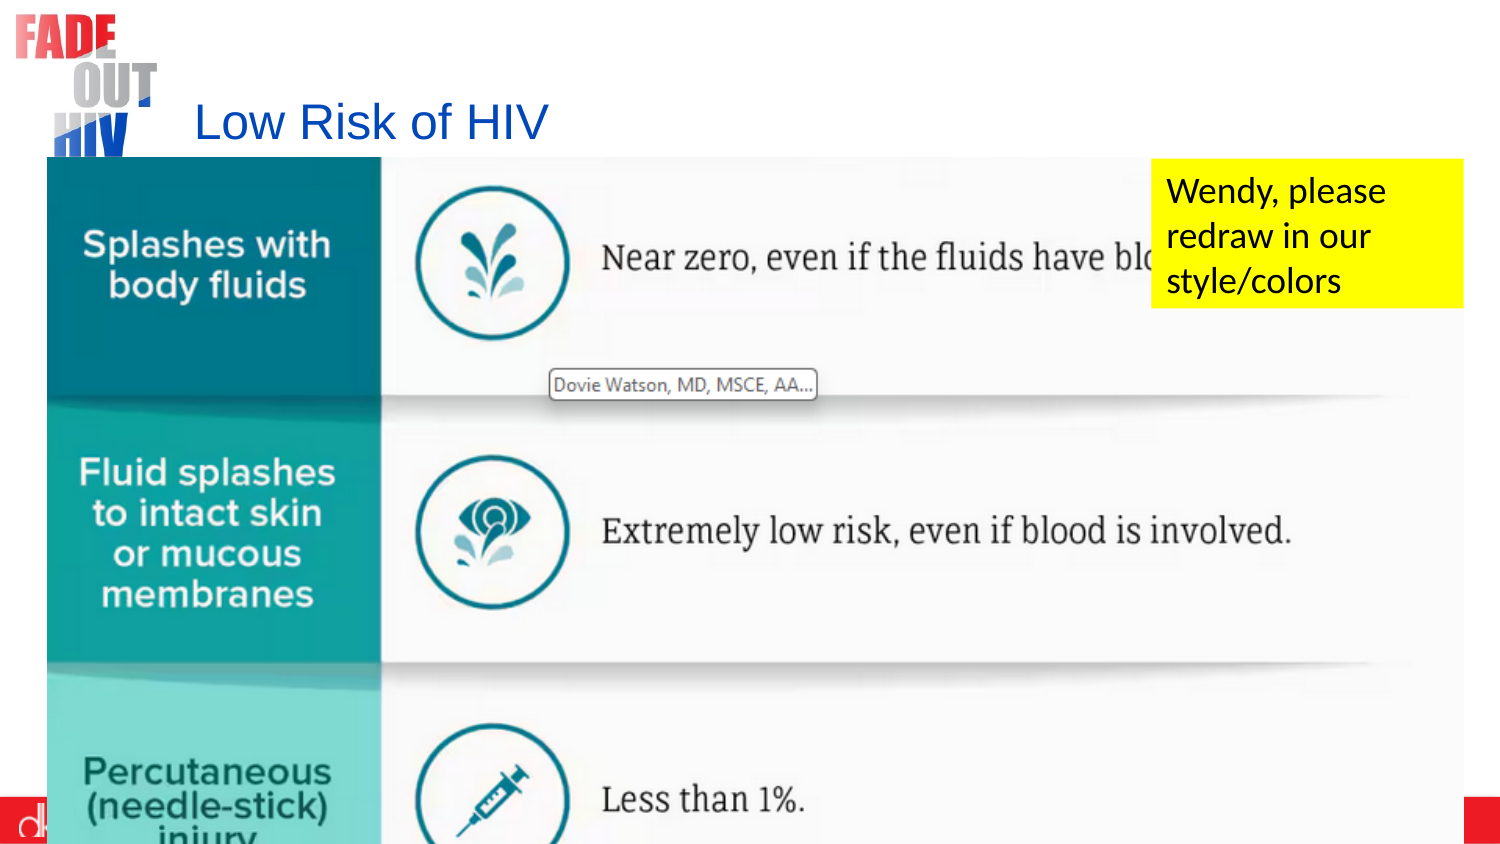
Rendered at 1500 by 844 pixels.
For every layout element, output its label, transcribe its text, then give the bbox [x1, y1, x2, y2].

title Low Risk of HIV [193, 37, 1216, 156]
picture [10, 9, 1464, 844]
